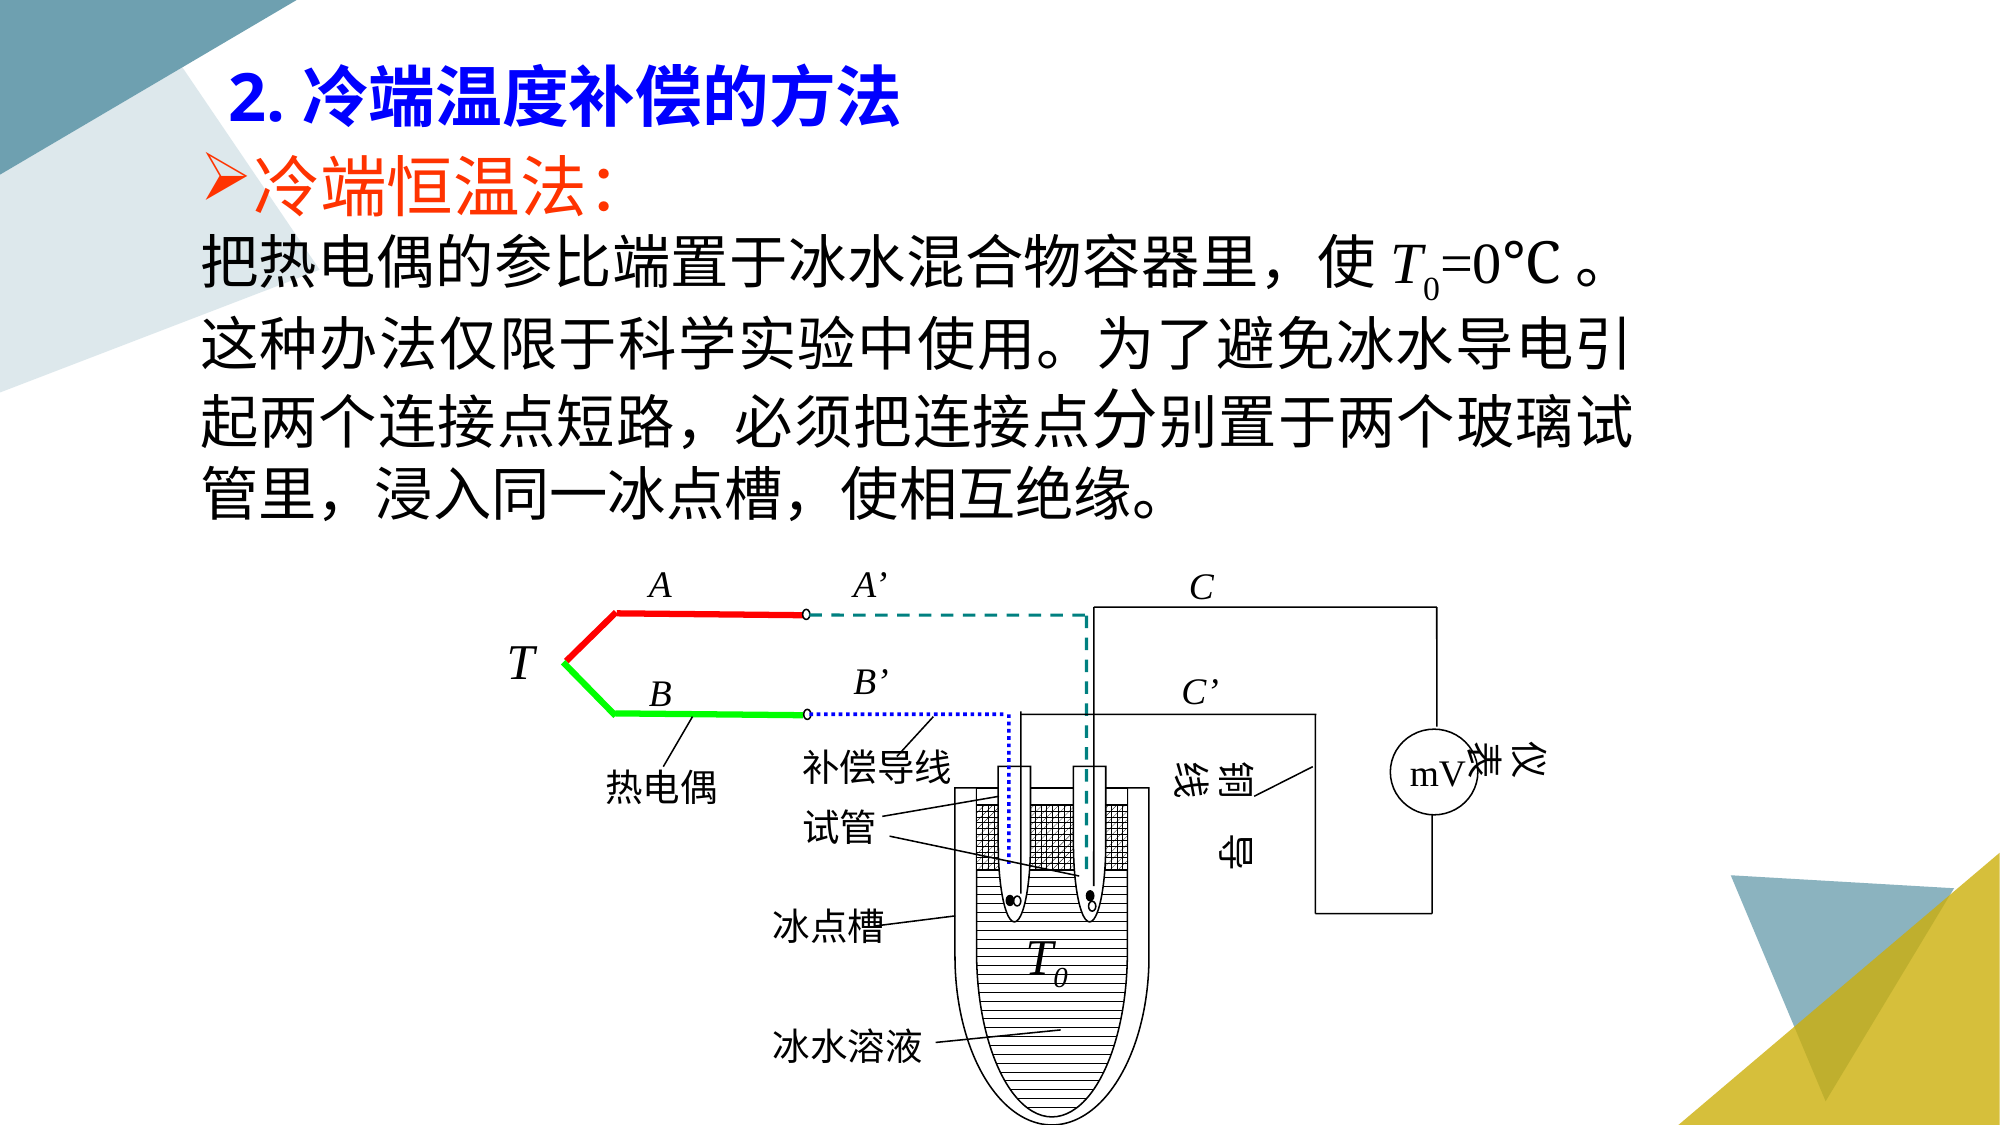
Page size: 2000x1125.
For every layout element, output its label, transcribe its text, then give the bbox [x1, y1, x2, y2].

text_box 冰水溶液 [758, 1015, 948, 1086]
text_box [954, 787, 1149, 1125]
text_box [976, 870, 1128, 1117]
text_box 热电偶 [590, 756, 744, 827]
text_box 冰点槽 [758, 896, 941, 966]
text_box [976, 805, 999, 870]
text_box [803, 709, 811, 720]
text_box [1105, 805, 1128, 870]
text_box [998, 766, 1031, 919]
text_box [802, 609, 810, 620]
text_box 仪表 [1485, 726, 1561, 830]
text_box 试管 [787, 807, 912, 867]
text_box 补偿导线 [787, 736, 978, 807]
text_box [1014, 896, 1021, 906]
text_box mV [1395, 741, 1485, 808]
text_box C’ [1166, 659, 1249, 718]
text_box [1403, 729, 1465, 741]
text_box [1073, 766, 1106, 917]
text_box [1086, 890, 1094, 901]
text_box T [491, 621, 567, 693]
text_box A’ [838, 552, 924, 605]
text_box [1088, 901, 1096, 912]
text_box [978, 787, 998, 805]
text_box 铜导线 [1172, 746, 1268, 887]
text_box A [634, 552, 699, 605]
text_box C [1174, 554, 1249, 605]
text_box 2.冷端温度补偿的方法 [214, 31, 1455, 144]
text_box [1410, 808, 1458, 815]
text_box [1106, 787, 1128, 805]
text_box T0 [1010, 917, 1124, 988]
text_box [1030, 805, 1074, 870]
text_box [1006, 895, 1014, 906]
text_box [1031, 787, 1073, 805]
text_box B’ [838, 649, 911, 693]
text_box 冷端恒温法： 把热电偶的参比端置于冰水混合物容器里，使T0=0℃。这种办法仅限于科学实验中使用。为了避免冰水导电引起两个连接点短路，必须把连接点分别置于两个玻璃试管里，浸入同一冰点槽，使相互绝缘。 [185, 137, 1648, 535]
text_box B [634, 662, 711, 718]
text_box [1390, 752, 1395, 792]
